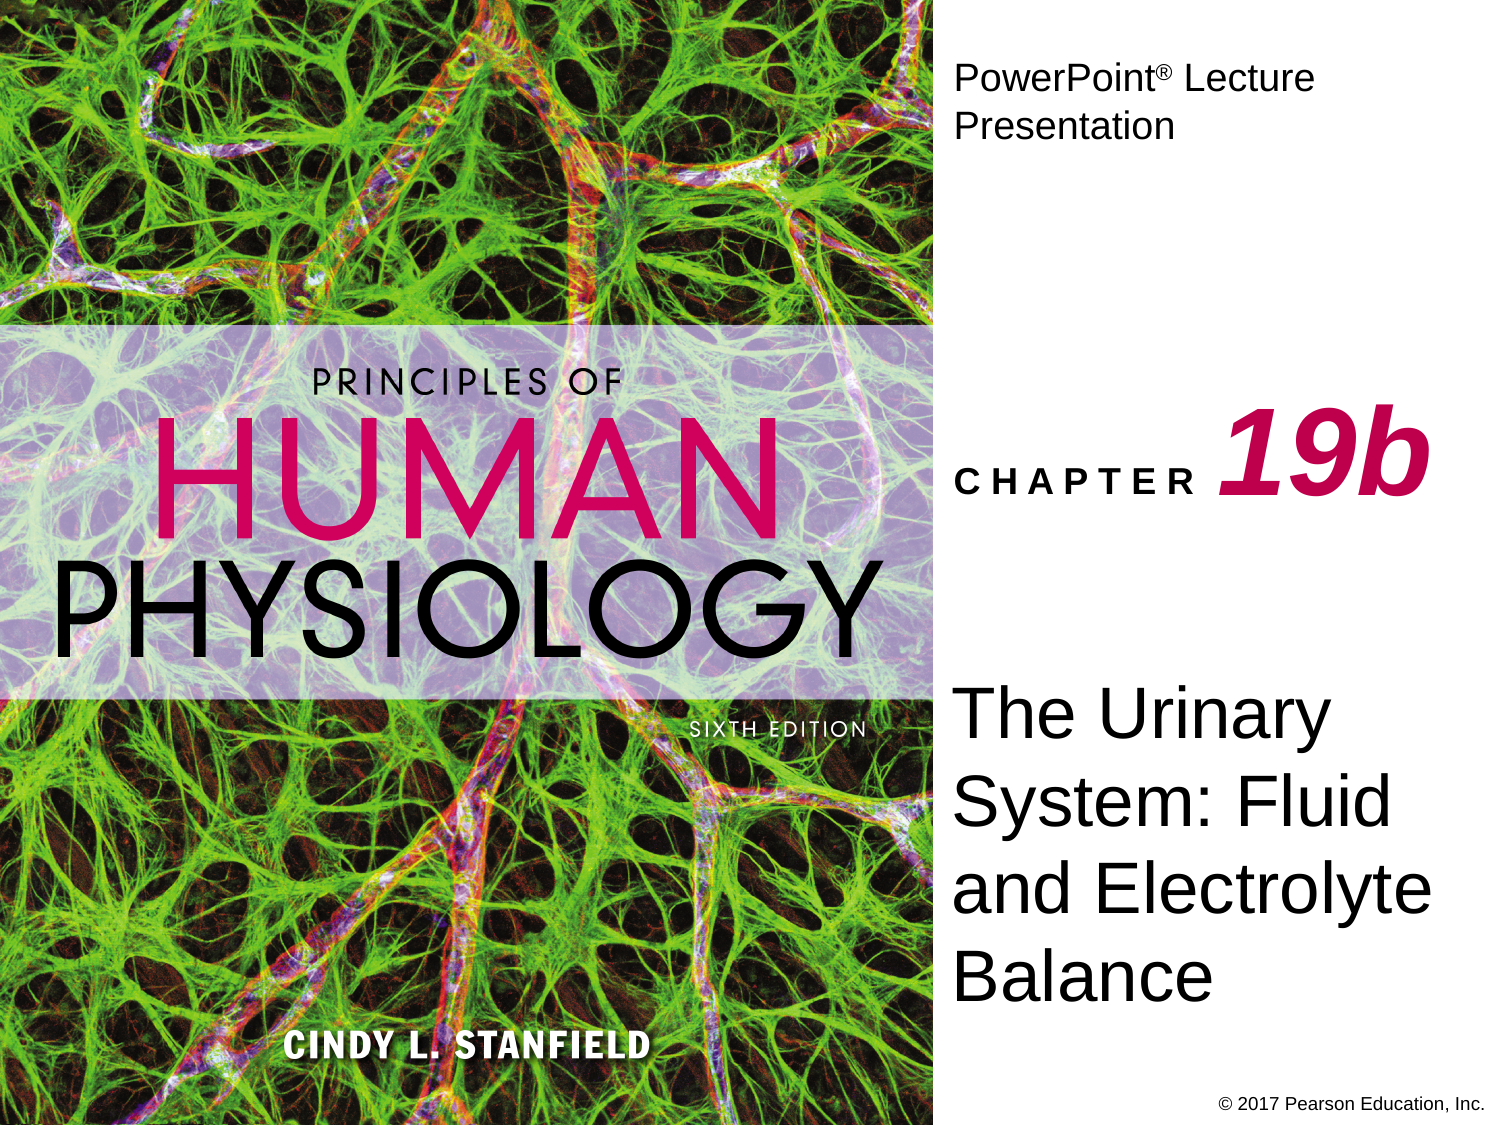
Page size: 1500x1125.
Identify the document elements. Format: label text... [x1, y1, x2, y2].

text_box 19b [1203, 363, 1454, 508]
title The Urinary System: Fluid and Electrolyte Balance [936, 658, 1500, 1024]
picture [0, 0, 933, 1125]
